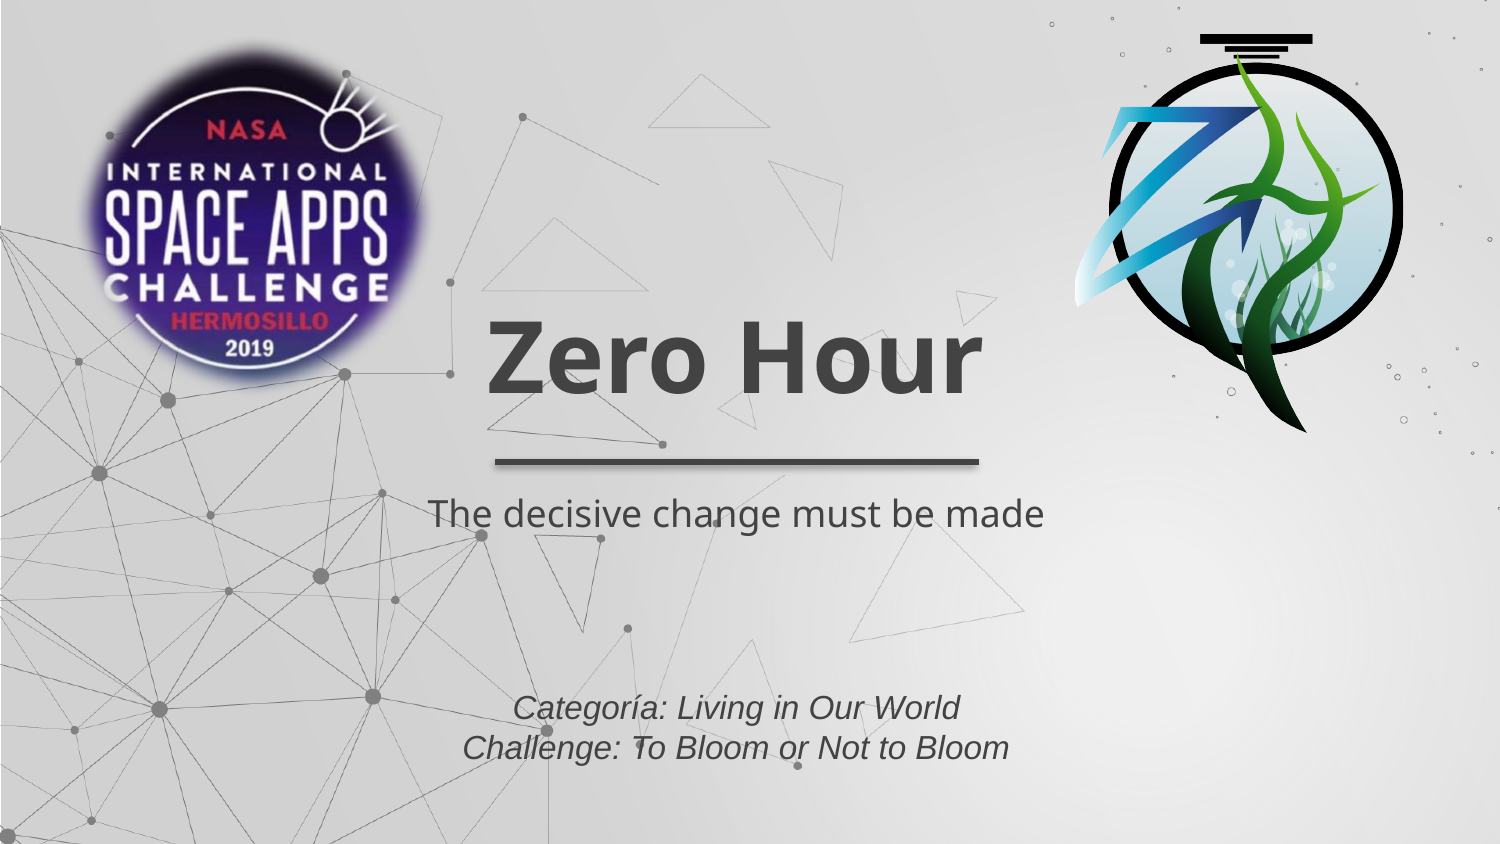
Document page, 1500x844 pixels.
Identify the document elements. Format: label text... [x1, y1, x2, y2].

subtitle The decisive change must be made [379, 432, 1094, 551]
title Zero Hour [171, 136, 1069, 429]
picture [0, 0, 1500, 844]
text_box Categoría: Living in Our World Challenge: To Bloom or Not to Bloom [338, 678, 1135, 774]
